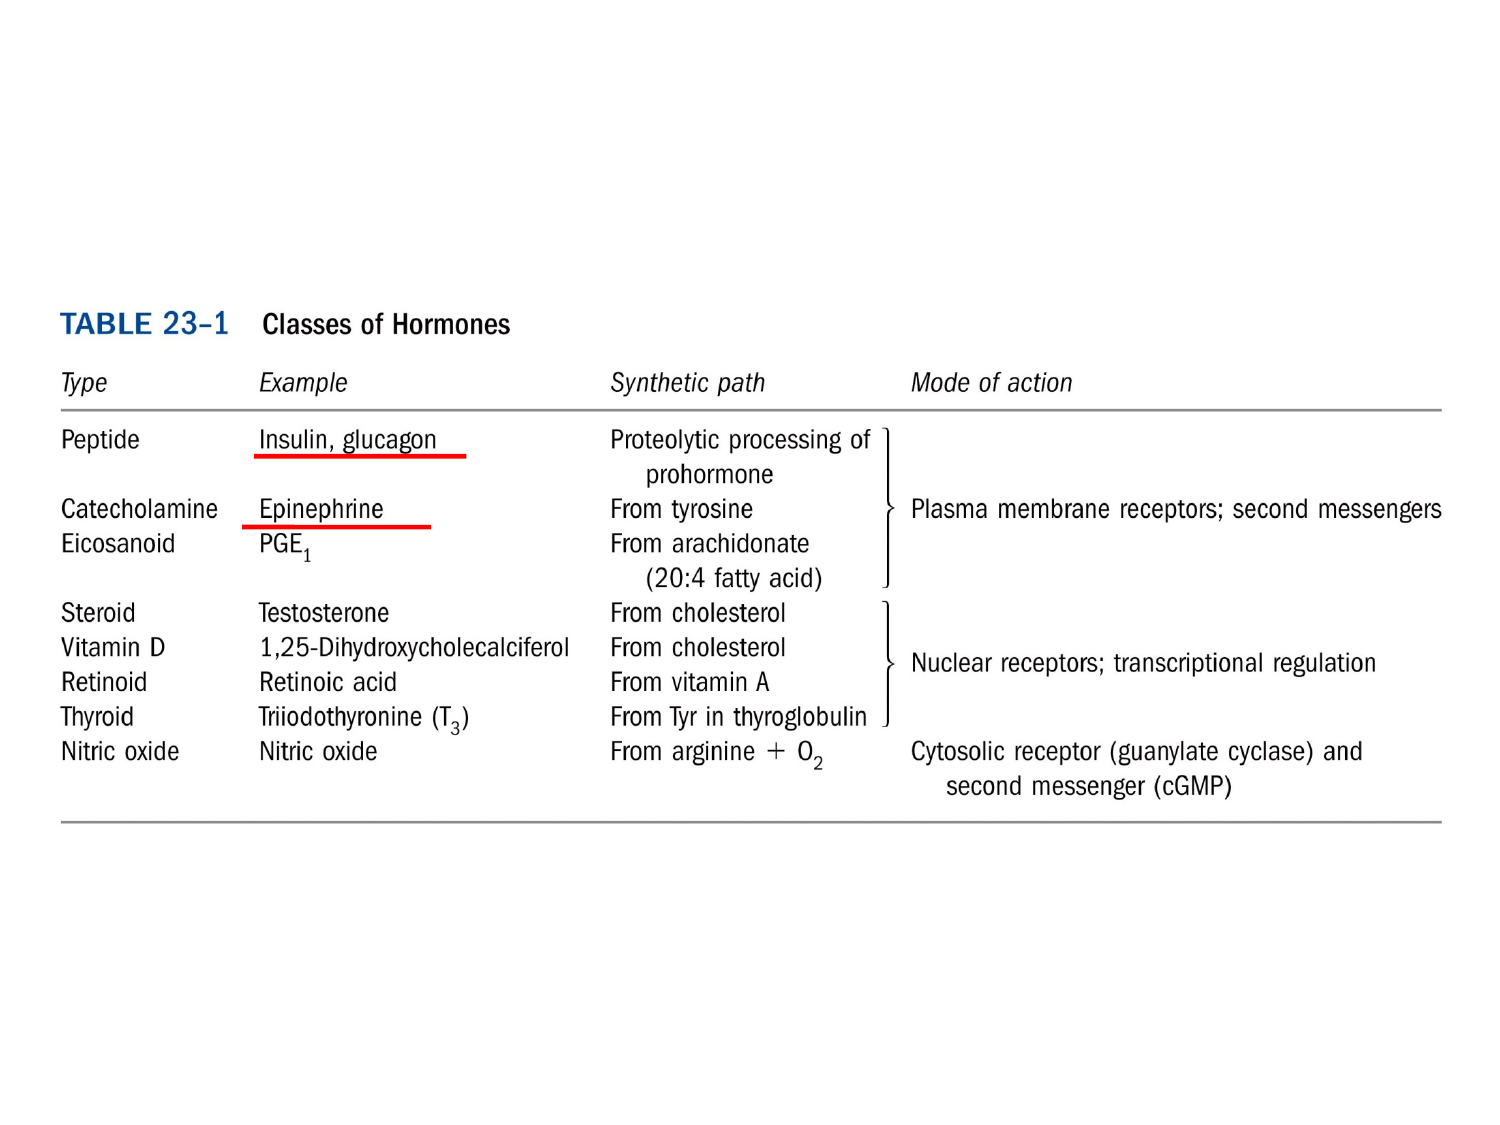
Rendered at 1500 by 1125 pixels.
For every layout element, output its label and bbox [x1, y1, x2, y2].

picture [49, 297, 1451, 828]
